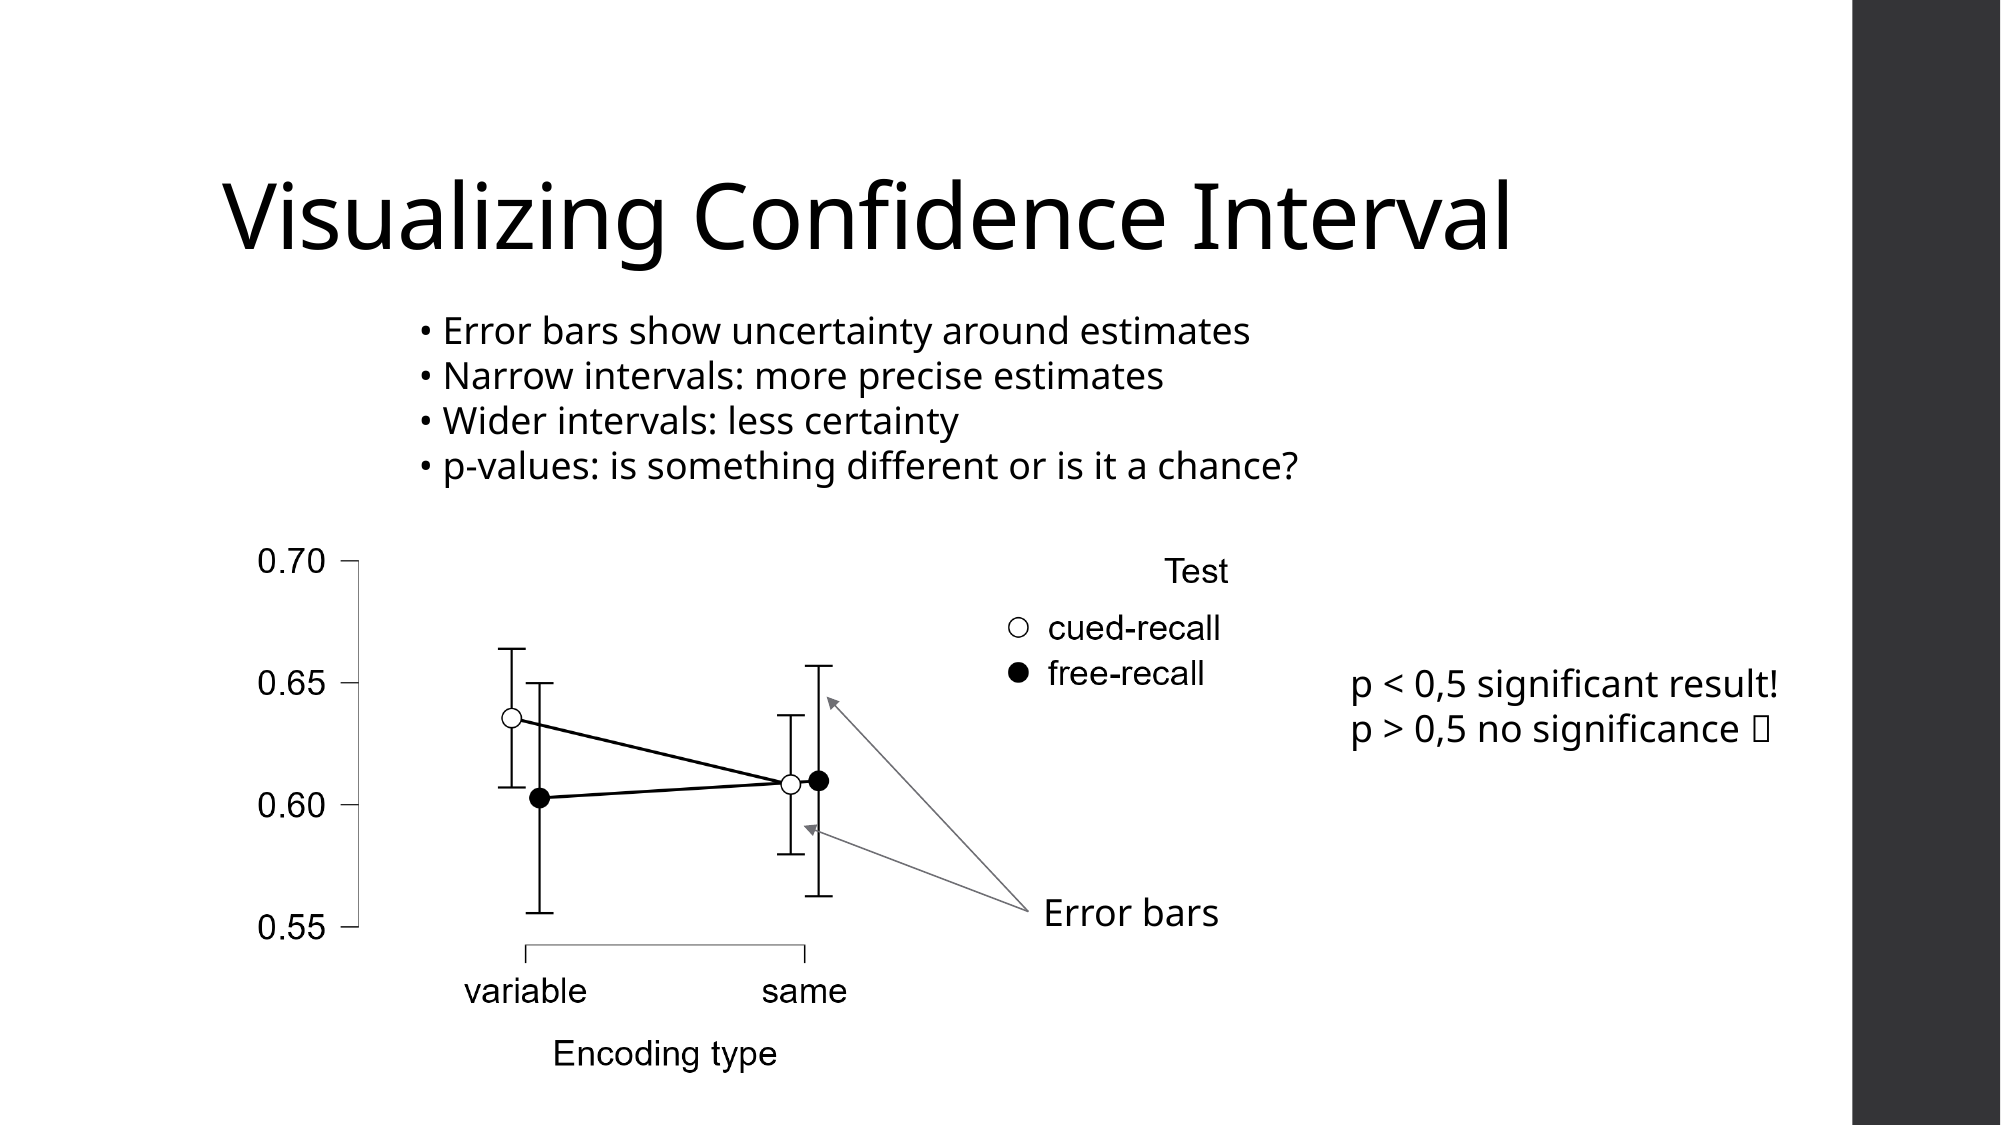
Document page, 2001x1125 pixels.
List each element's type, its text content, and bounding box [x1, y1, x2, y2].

picture [194, 542, 1397, 1082]
text_box • Error bars show uncertainty around estimates • Narrow intervals: more precise estimates • Wider intervals: less certainty • p-values: is something different or is it a chance? [404, 299, 1315, 495]
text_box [803, 825, 1029, 913]
text_box p < 0,5 significant result! p > 0,5 no significance  [1405, 652, 1826, 758]
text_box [826, 696, 1029, 822]
title Visualizing Confidence Interval [206, 60, 1797, 278]
